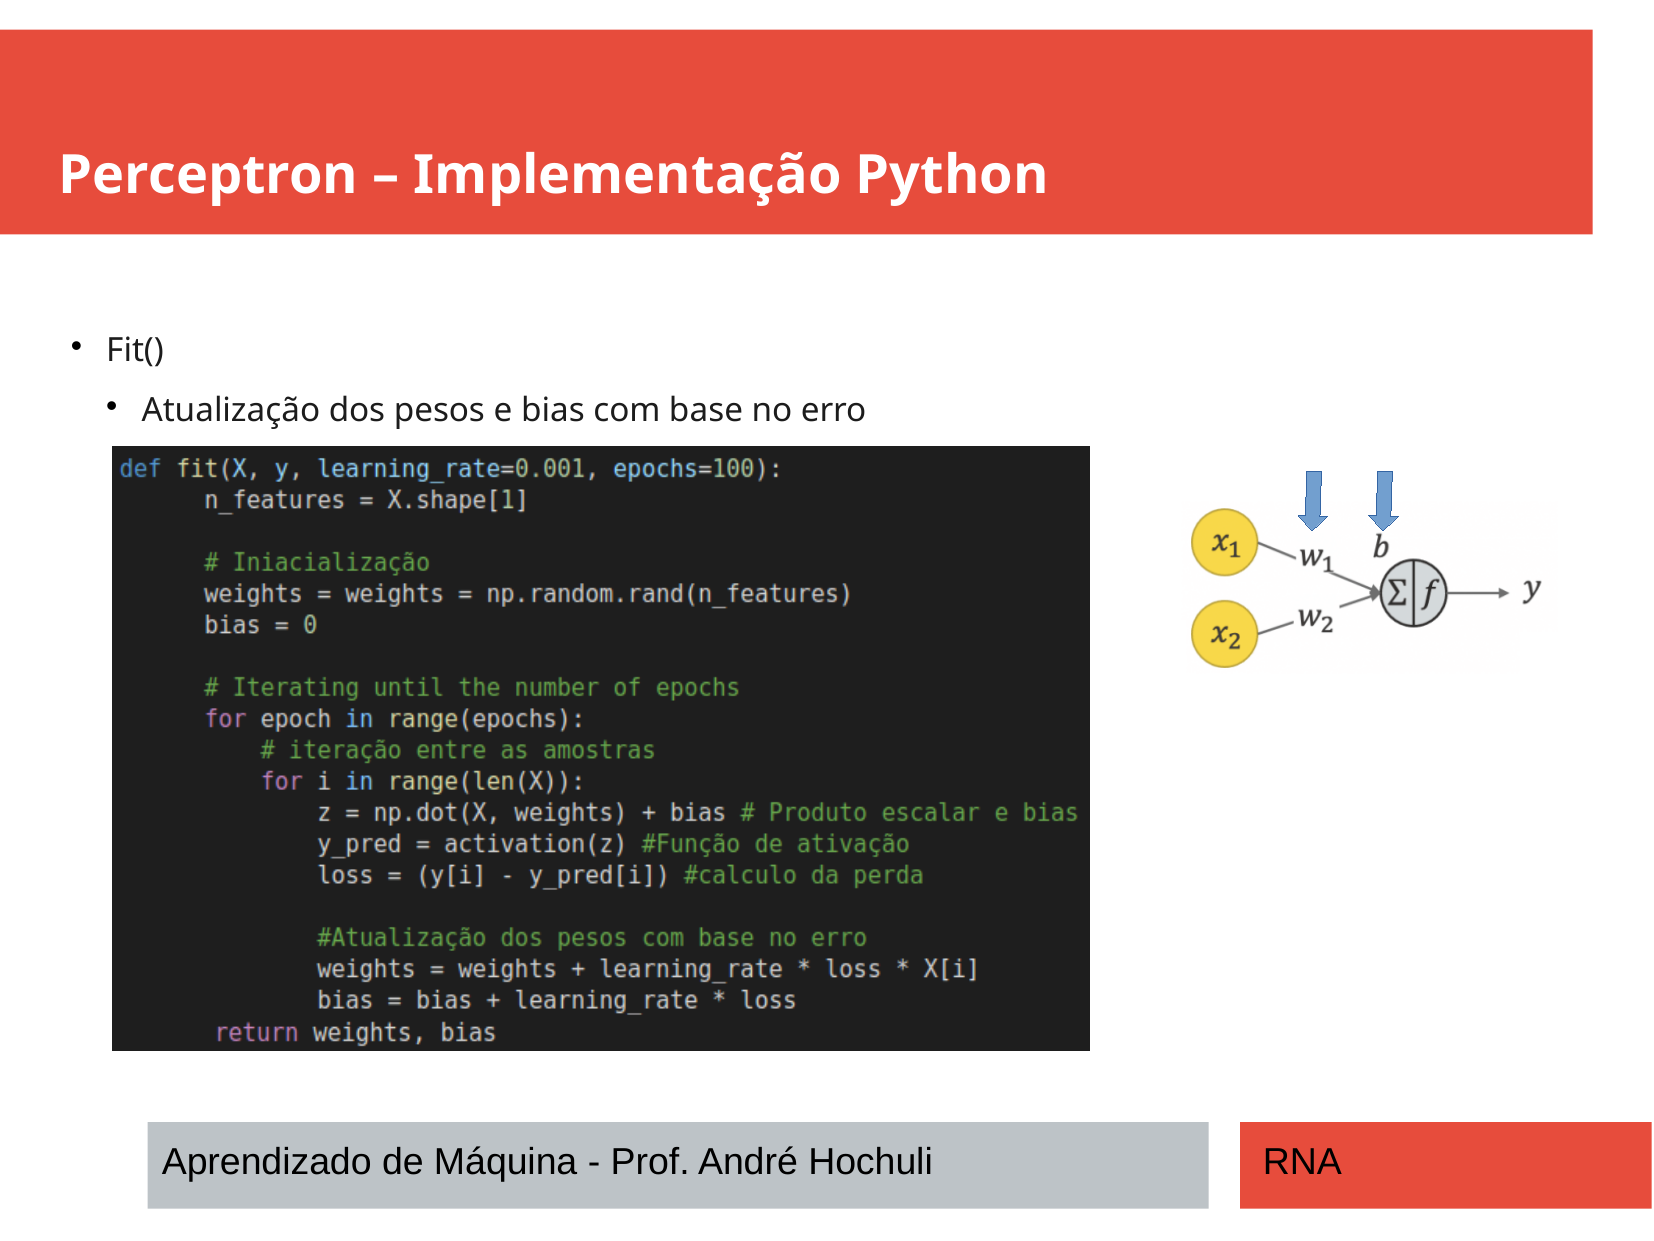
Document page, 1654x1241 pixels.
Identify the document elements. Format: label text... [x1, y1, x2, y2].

text_box RNA [1248, 1129, 1622, 1188]
text_box [1376, 471, 1393, 500]
text_box Perceptron – Implementação Python [59, 59, 1593, 205]
picture [1180, 501, 1558, 674]
text_box Fit() Atualização dos pesos e bias com base no erro [56, 250, 1594, 1130]
picture [111, 446, 1091, 1052]
text_box Aprendizado de Máquina - Prof. André Hochuli [147, 1130, 1203, 1188]
text_box [1305, 471, 1322, 500]
